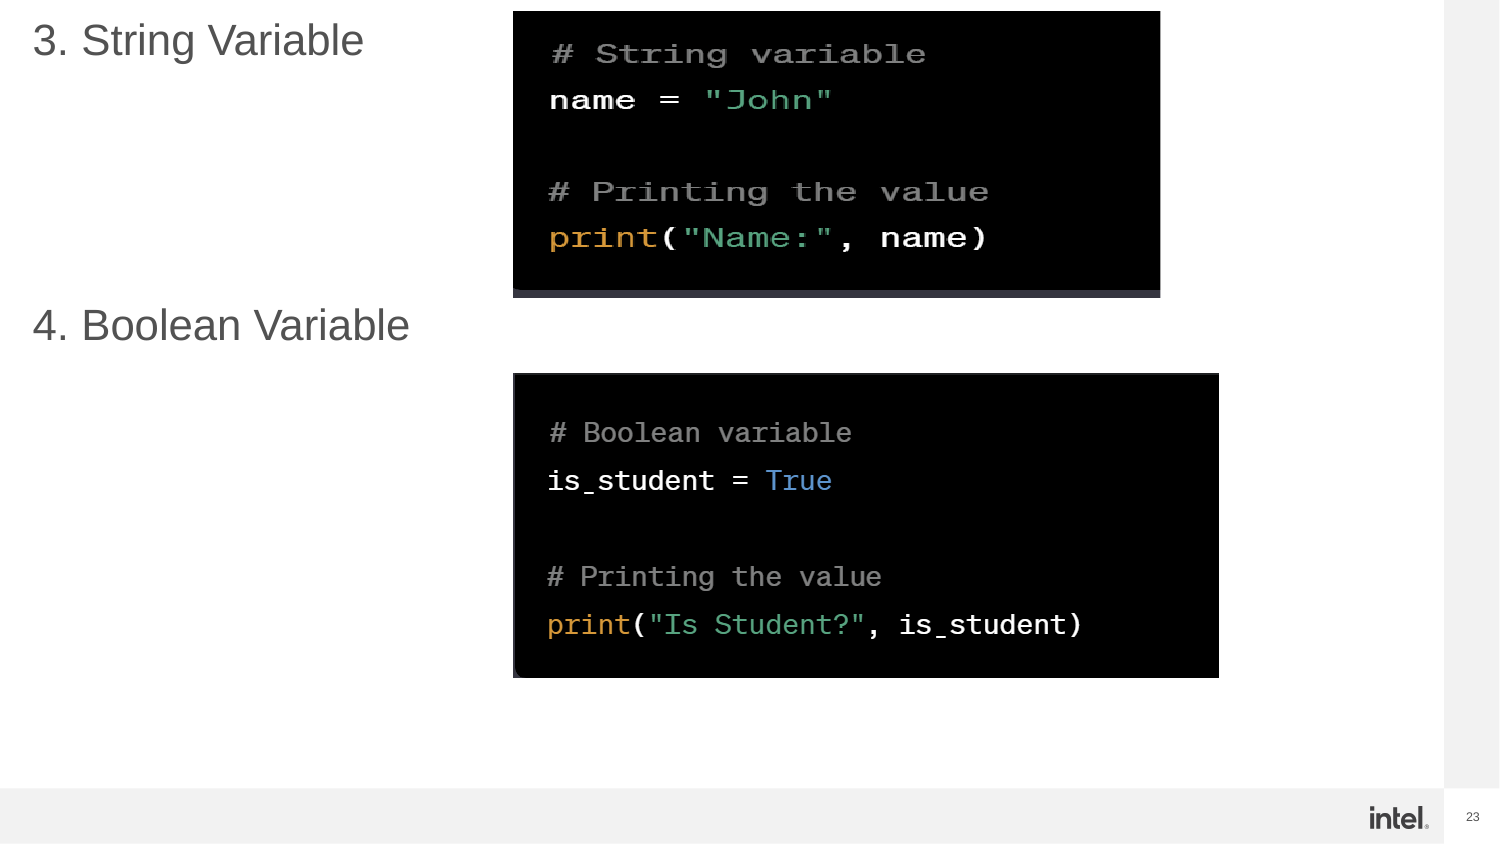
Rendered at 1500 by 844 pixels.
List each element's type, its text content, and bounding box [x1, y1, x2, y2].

picture [512, 372, 1219, 679]
picture [1370, 806, 1429, 829]
list 3. String Variable 4. Boolean Variable [32, 11, 1388, 781]
picture [512, 11, 1161, 299]
